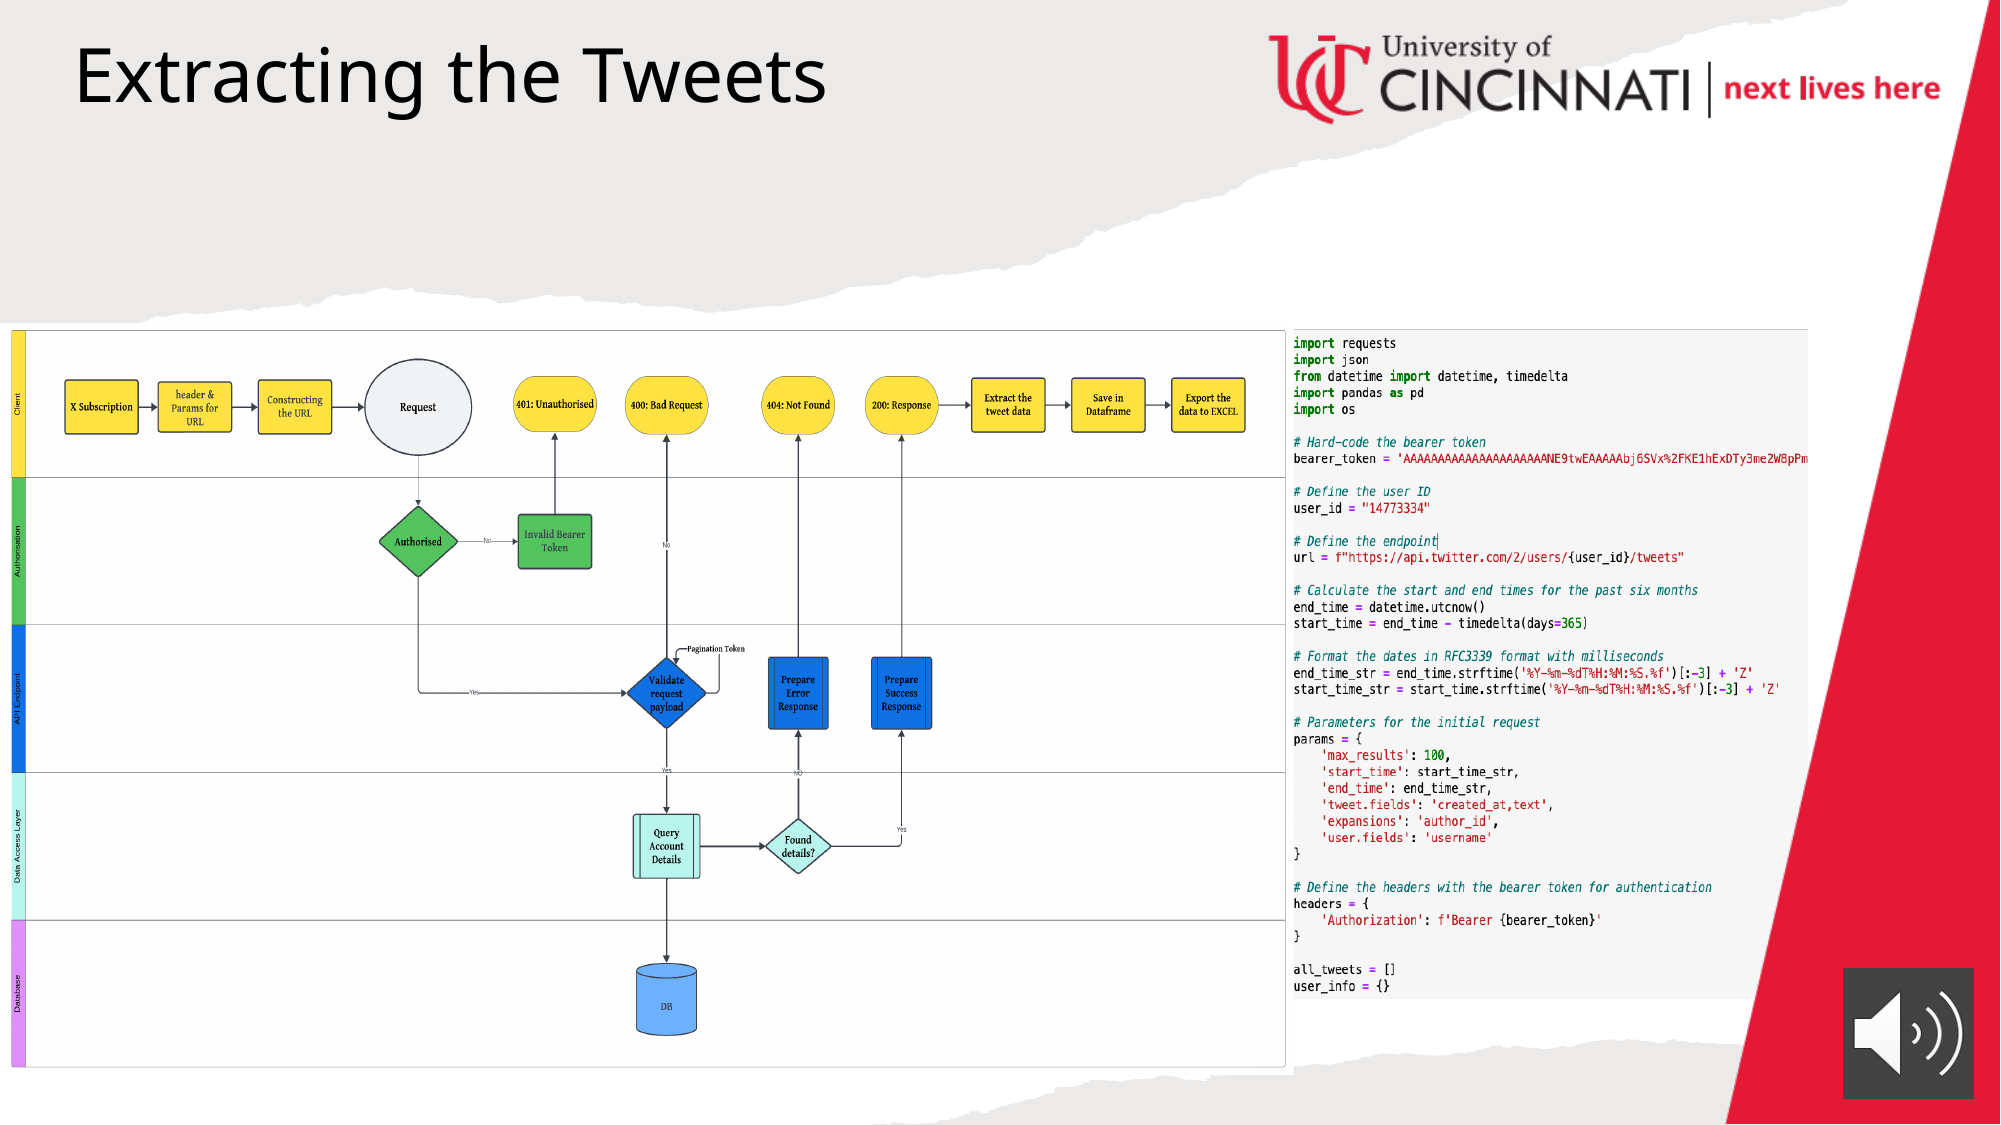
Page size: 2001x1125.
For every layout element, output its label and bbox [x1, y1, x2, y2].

list [0, 323, 1294, 1075]
picture [0, 0, 2000, 1124]
